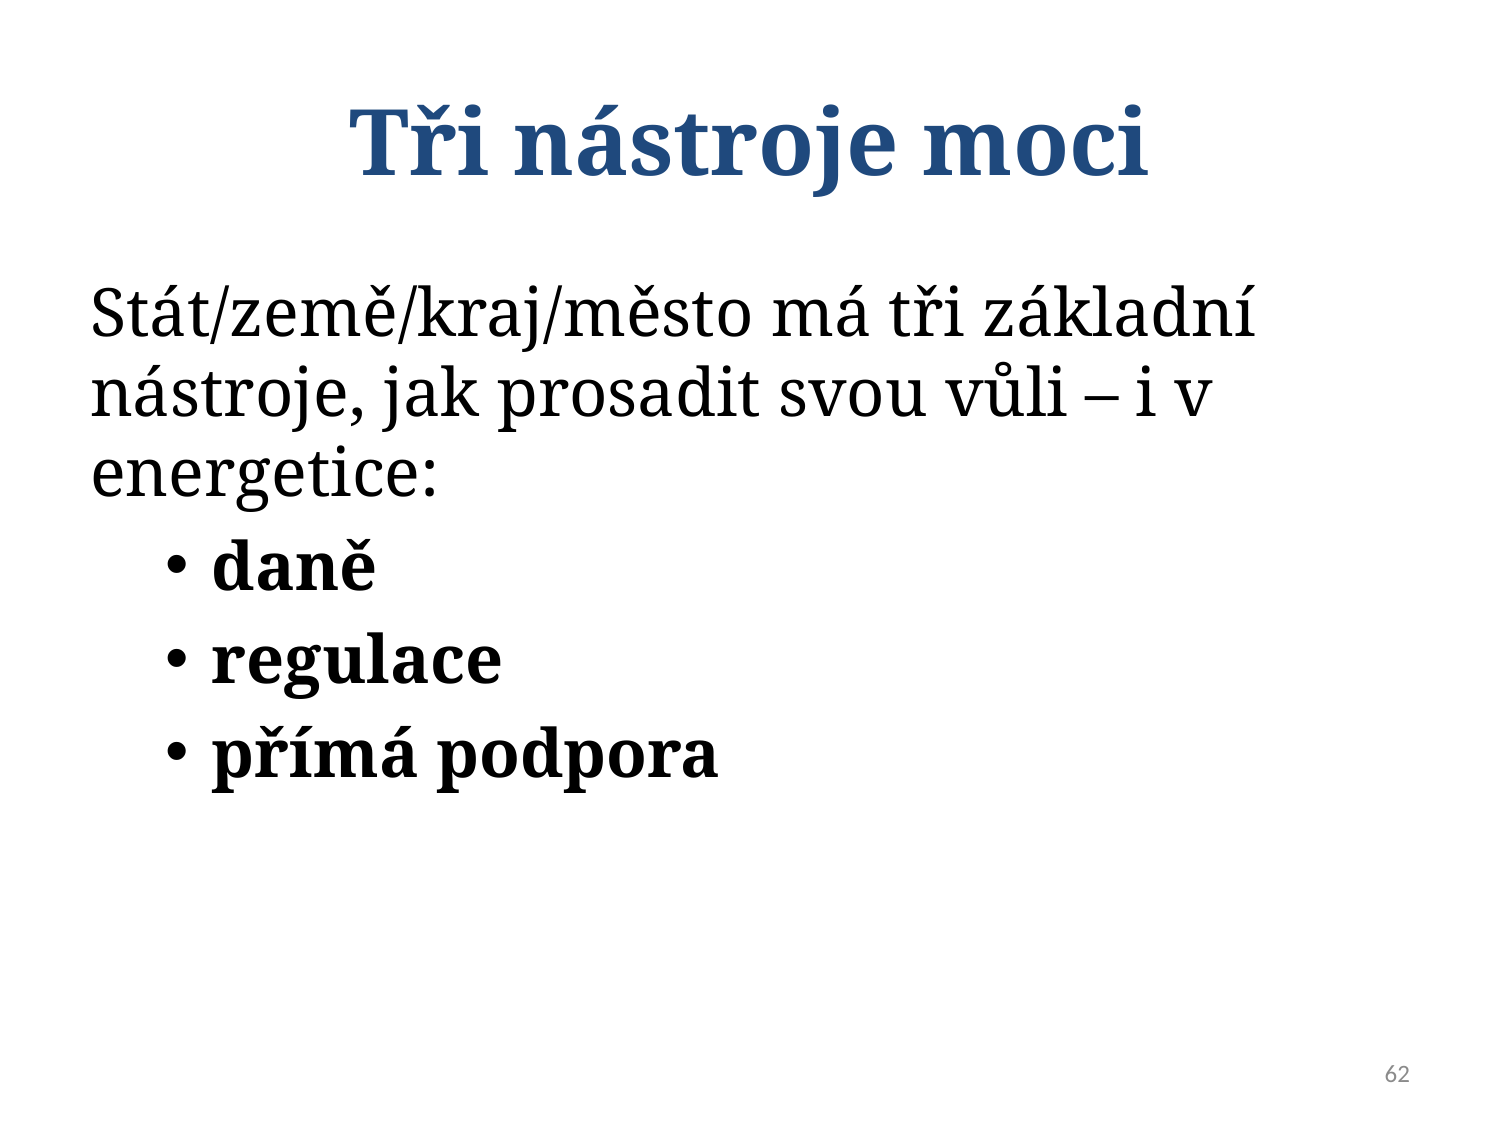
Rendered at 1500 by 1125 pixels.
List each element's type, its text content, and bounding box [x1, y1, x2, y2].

list Stát/země/kraj/město má tři základní nástroje, jak prosadit svou vůli – i v energetice: daně regulace přímá podpora [75, 262, 1425, 1005]
slide_number 62 [1074, 1042, 1425, 1103]
title Tři nástroje moci [75, 45, 1425, 233]
